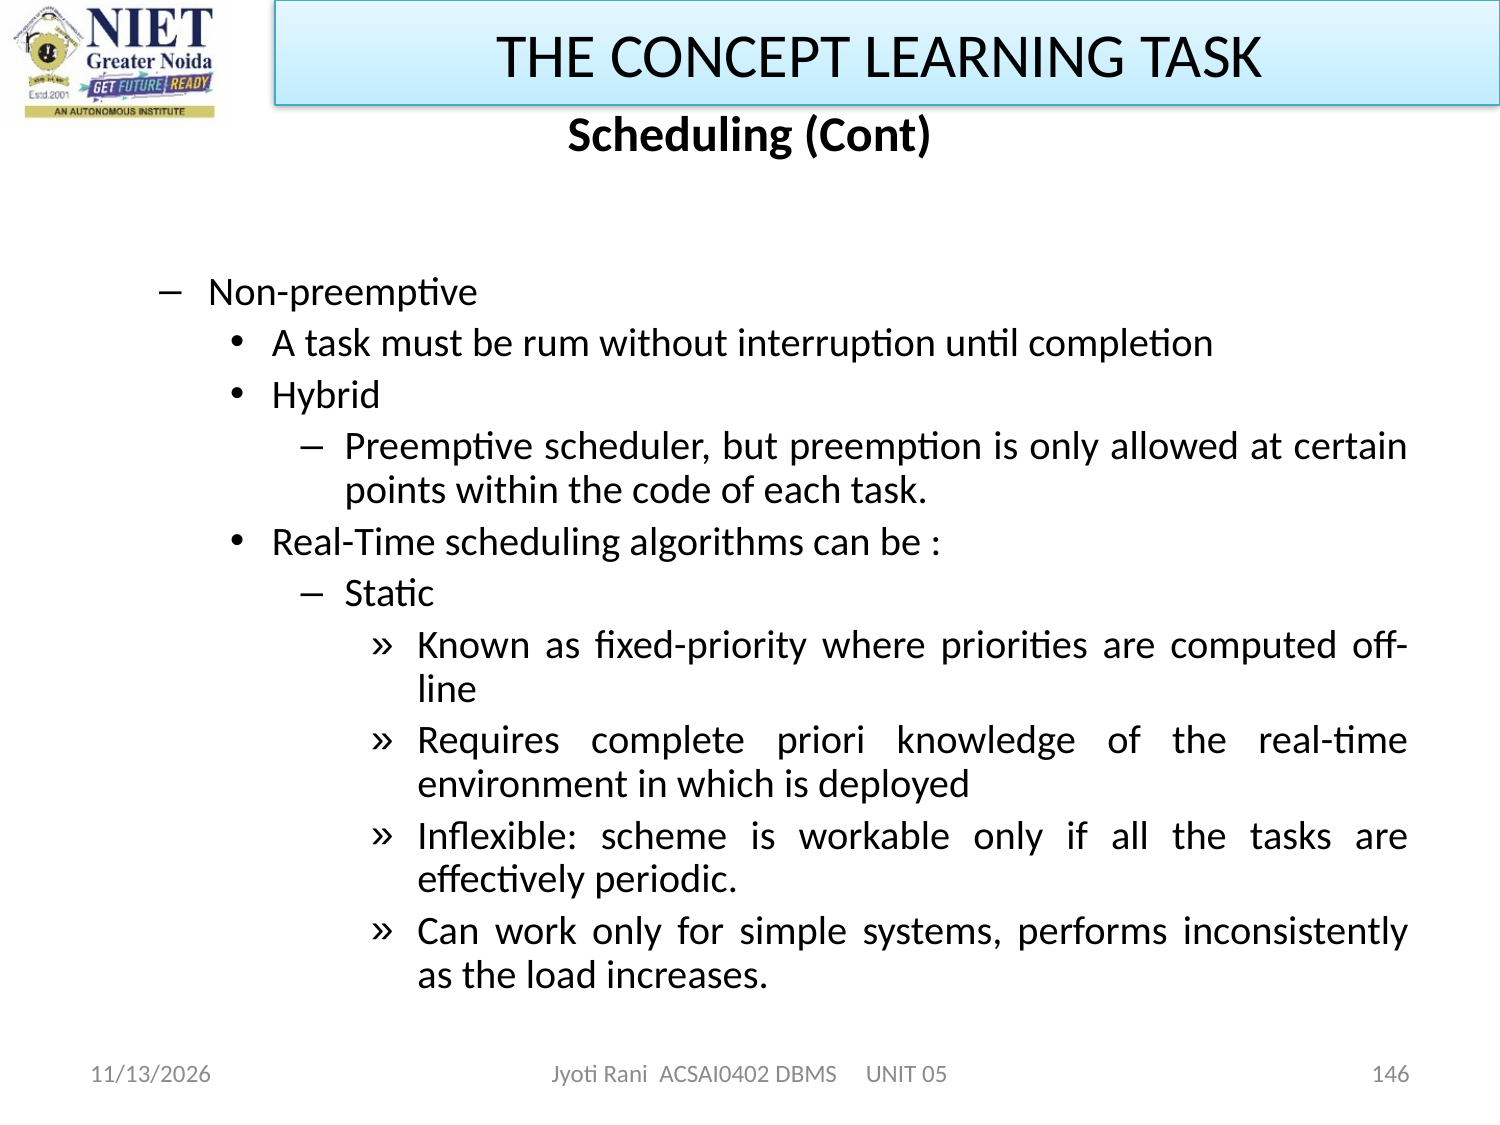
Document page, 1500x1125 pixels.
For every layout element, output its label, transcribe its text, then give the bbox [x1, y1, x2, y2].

footer Jyoti Rani ACSAI0402 DBMS UNIT 05 [512, 1042, 988, 1103]
list Non-preemptive A task must be rum without interruption until completion Hybrid Preemptive scheduler, but preemption is only allowed at certain points within the code of each task. Real-Time scheduling algorithms can be : Static Known as fixed-priority where priorities are computed off-line Requires complete priori knowledge of the real-time environment in which is deployed Inflexible: scheme is workable only if all the tasks are effectively periodic. Can work only for simple systems, performs inconsistently as the load increases. [75, 262, 1425, 1005]
picture [0, 0, 238, 130]
title Scheduling (Cont) [75, 37, 1425, 225]
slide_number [75, 1042, 425, 1103]
slide_number 146 [1074, 1042, 1425, 1103]
